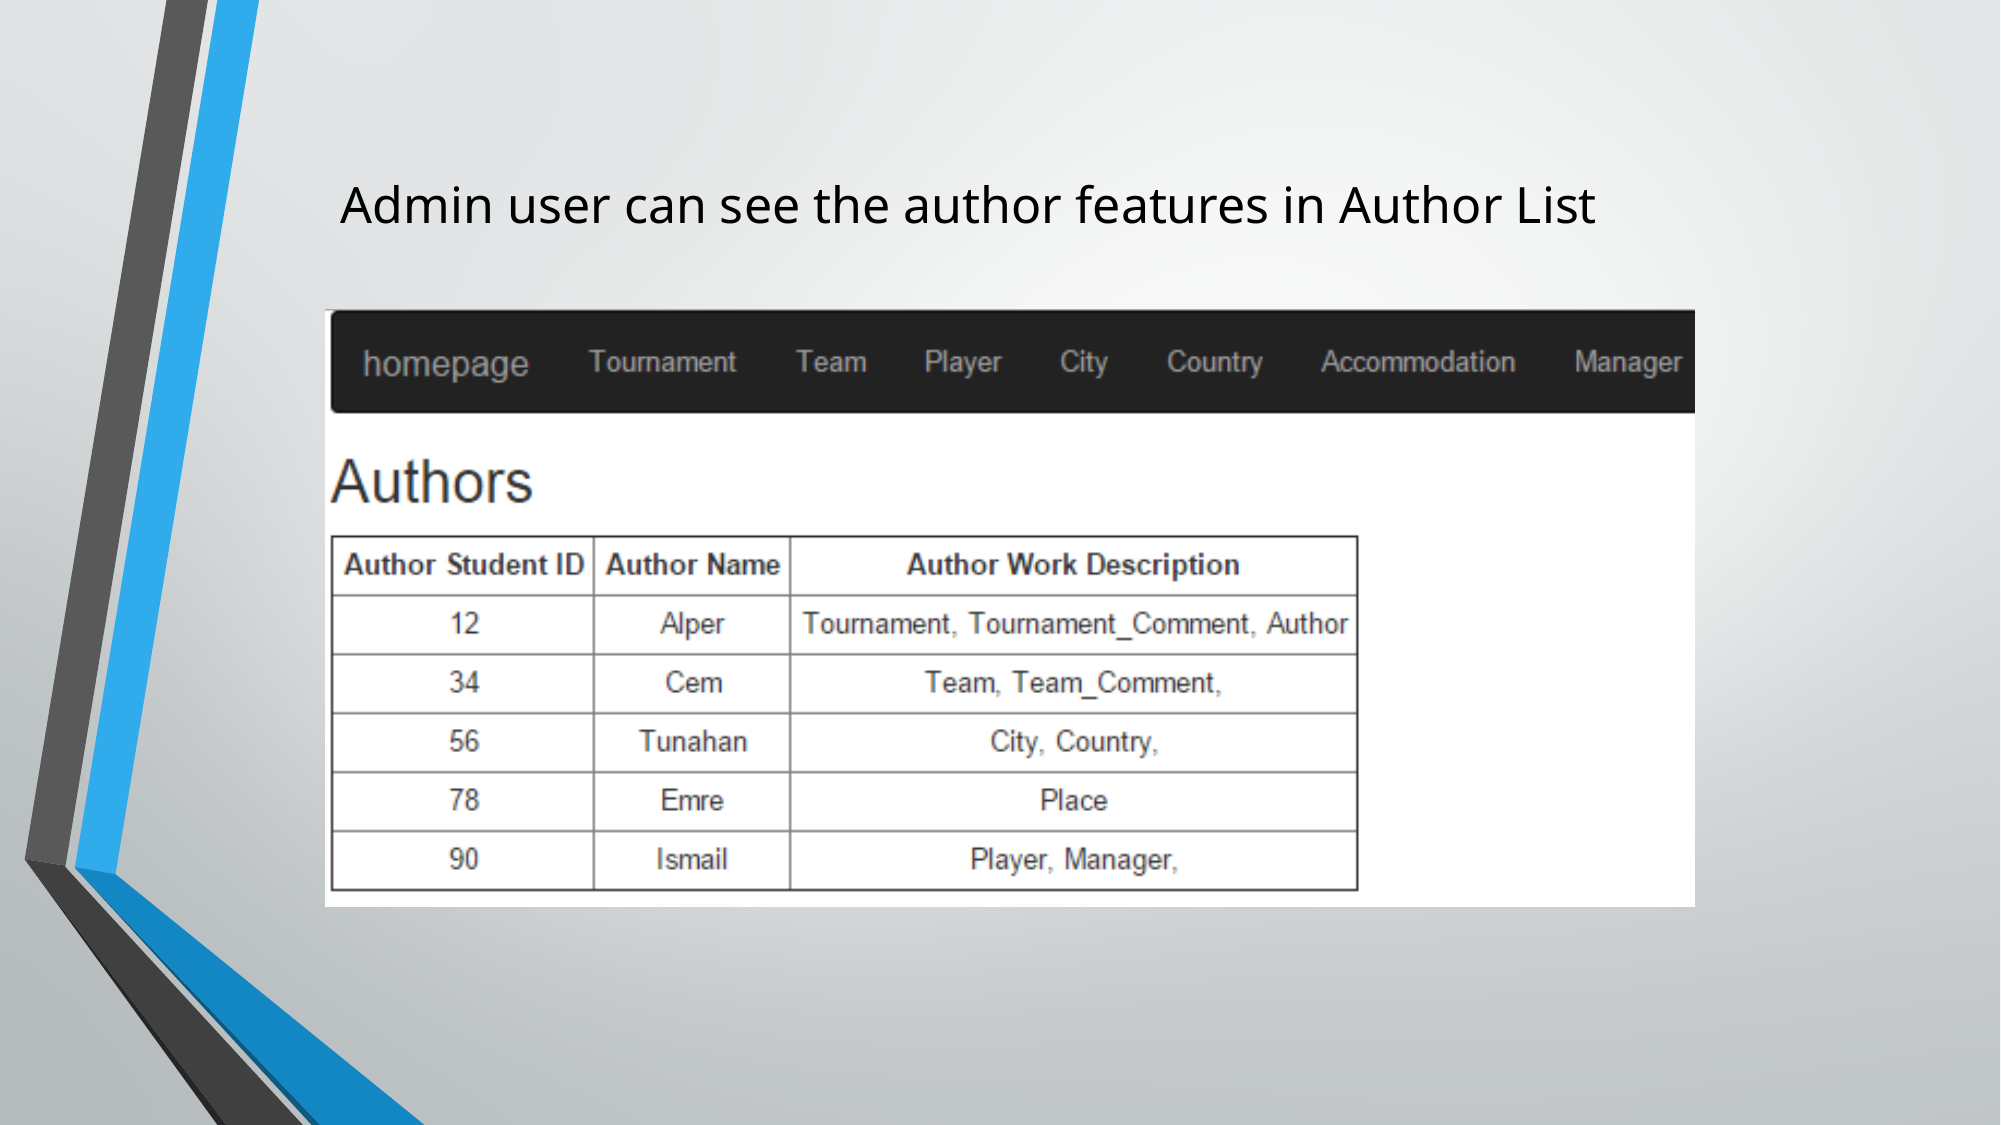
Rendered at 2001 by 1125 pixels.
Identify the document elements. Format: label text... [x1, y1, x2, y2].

title Admin user can see the author features in Author List [325, 59, 1970, 348]
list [325, 308, 1695, 907]
